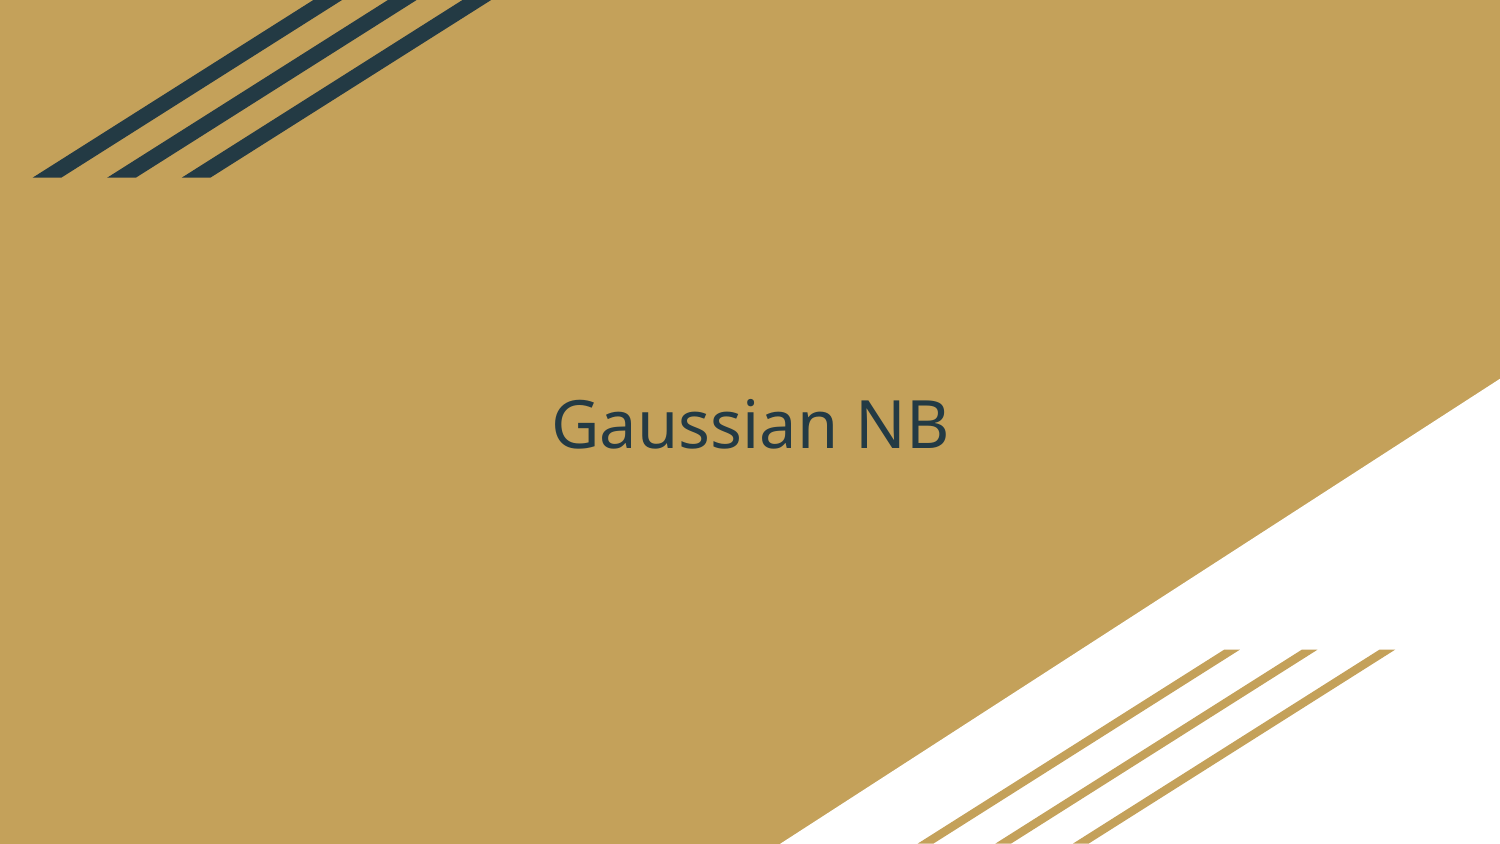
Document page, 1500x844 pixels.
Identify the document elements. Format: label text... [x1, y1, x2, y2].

title Gaussian NB [309, 286, 1192, 557]
